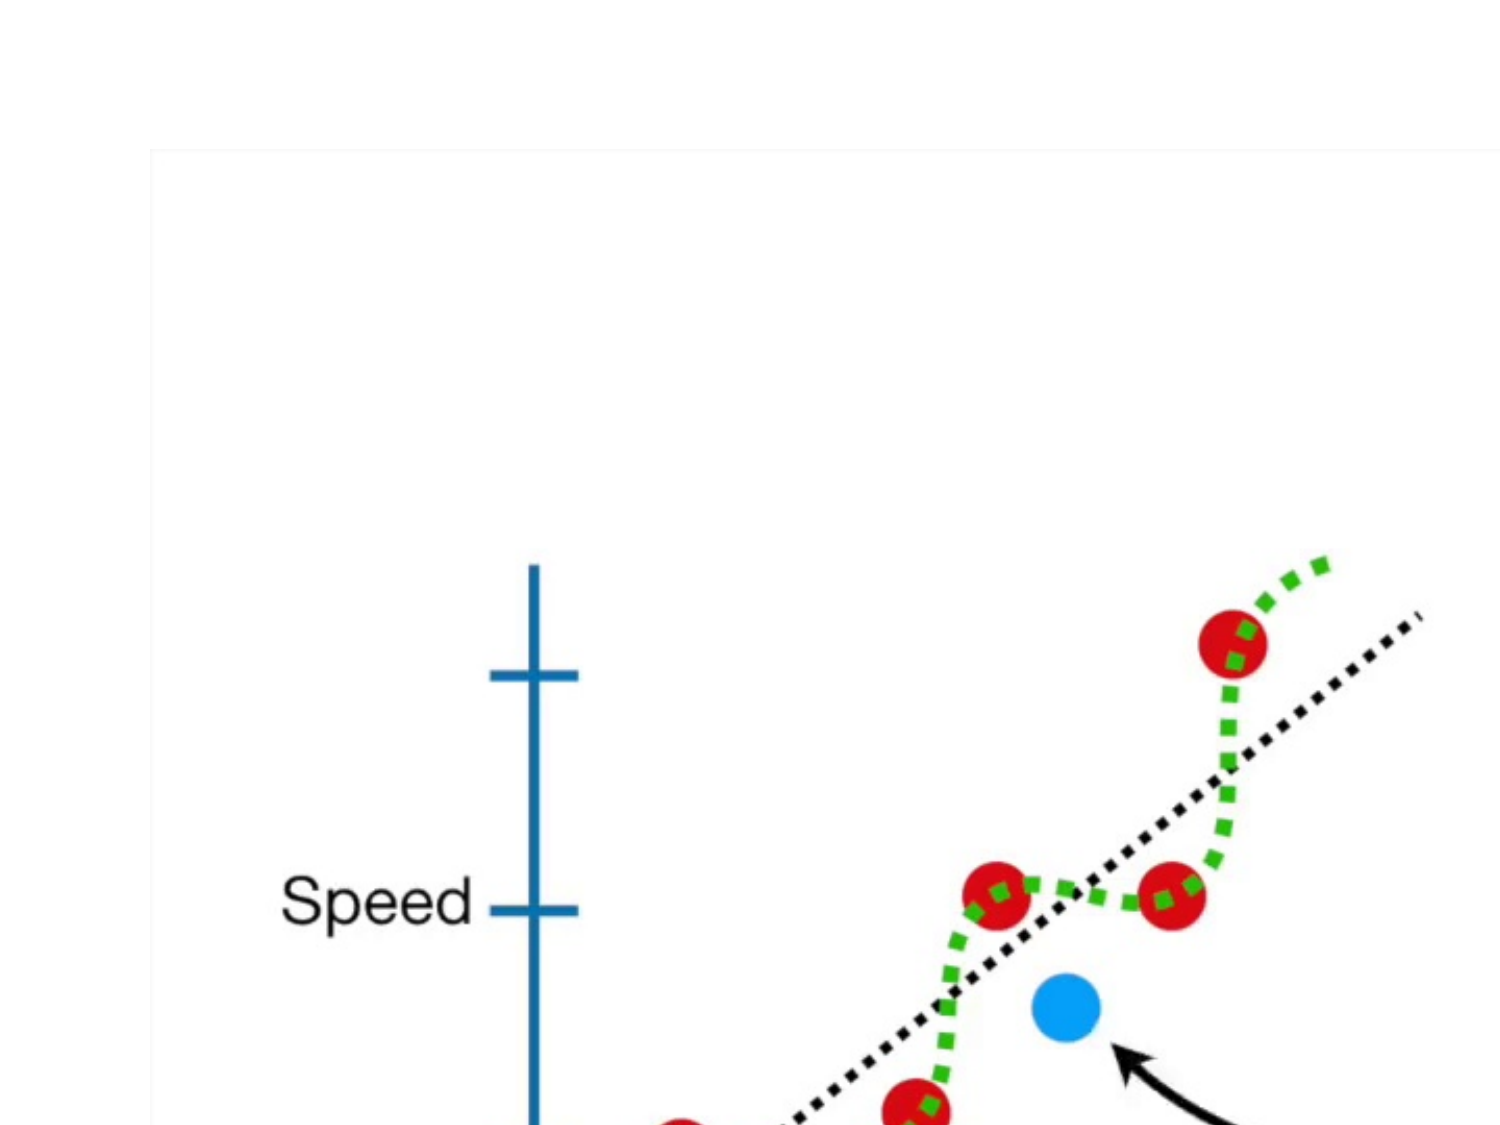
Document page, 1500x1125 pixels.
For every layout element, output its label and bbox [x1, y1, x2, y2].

picture [149, 149, 1500, 1125]
